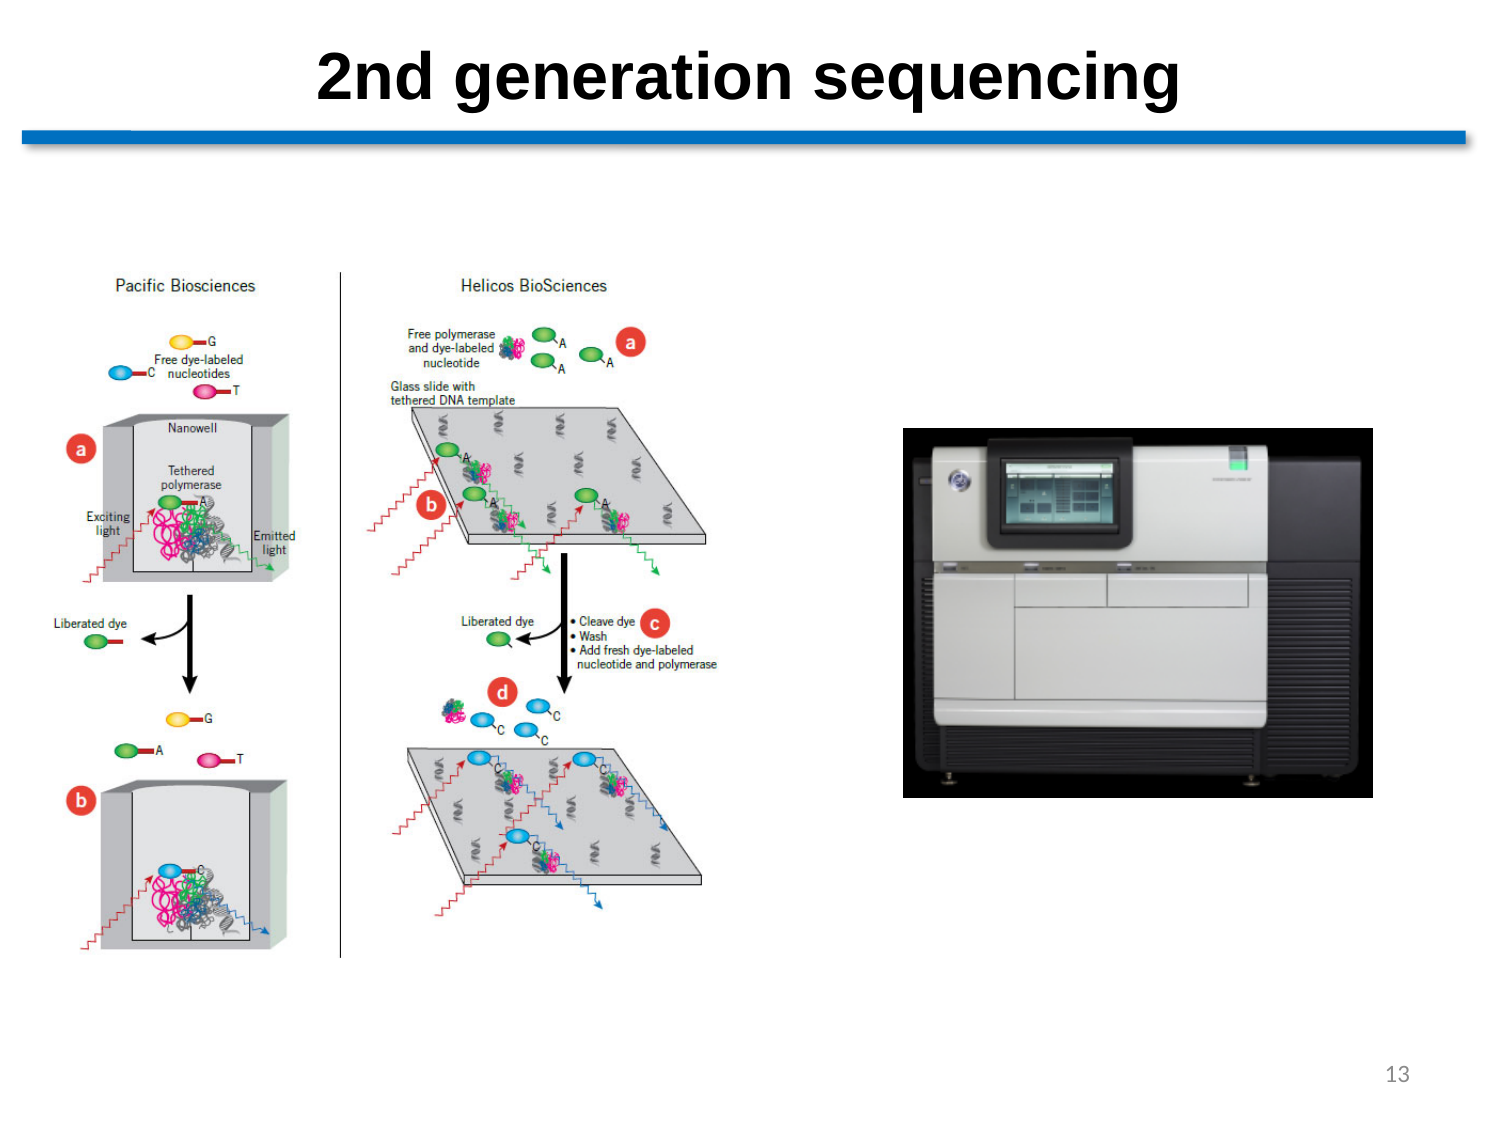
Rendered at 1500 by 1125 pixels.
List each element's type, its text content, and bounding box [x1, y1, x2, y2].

picture [903, 428, 1373, 798]
picture [29, 266, 719, 959]
slide_number 13 [1074, 1042, 1425, 1103]
text_box 2nd generation sequencing [0, 23, 1500, 124]
